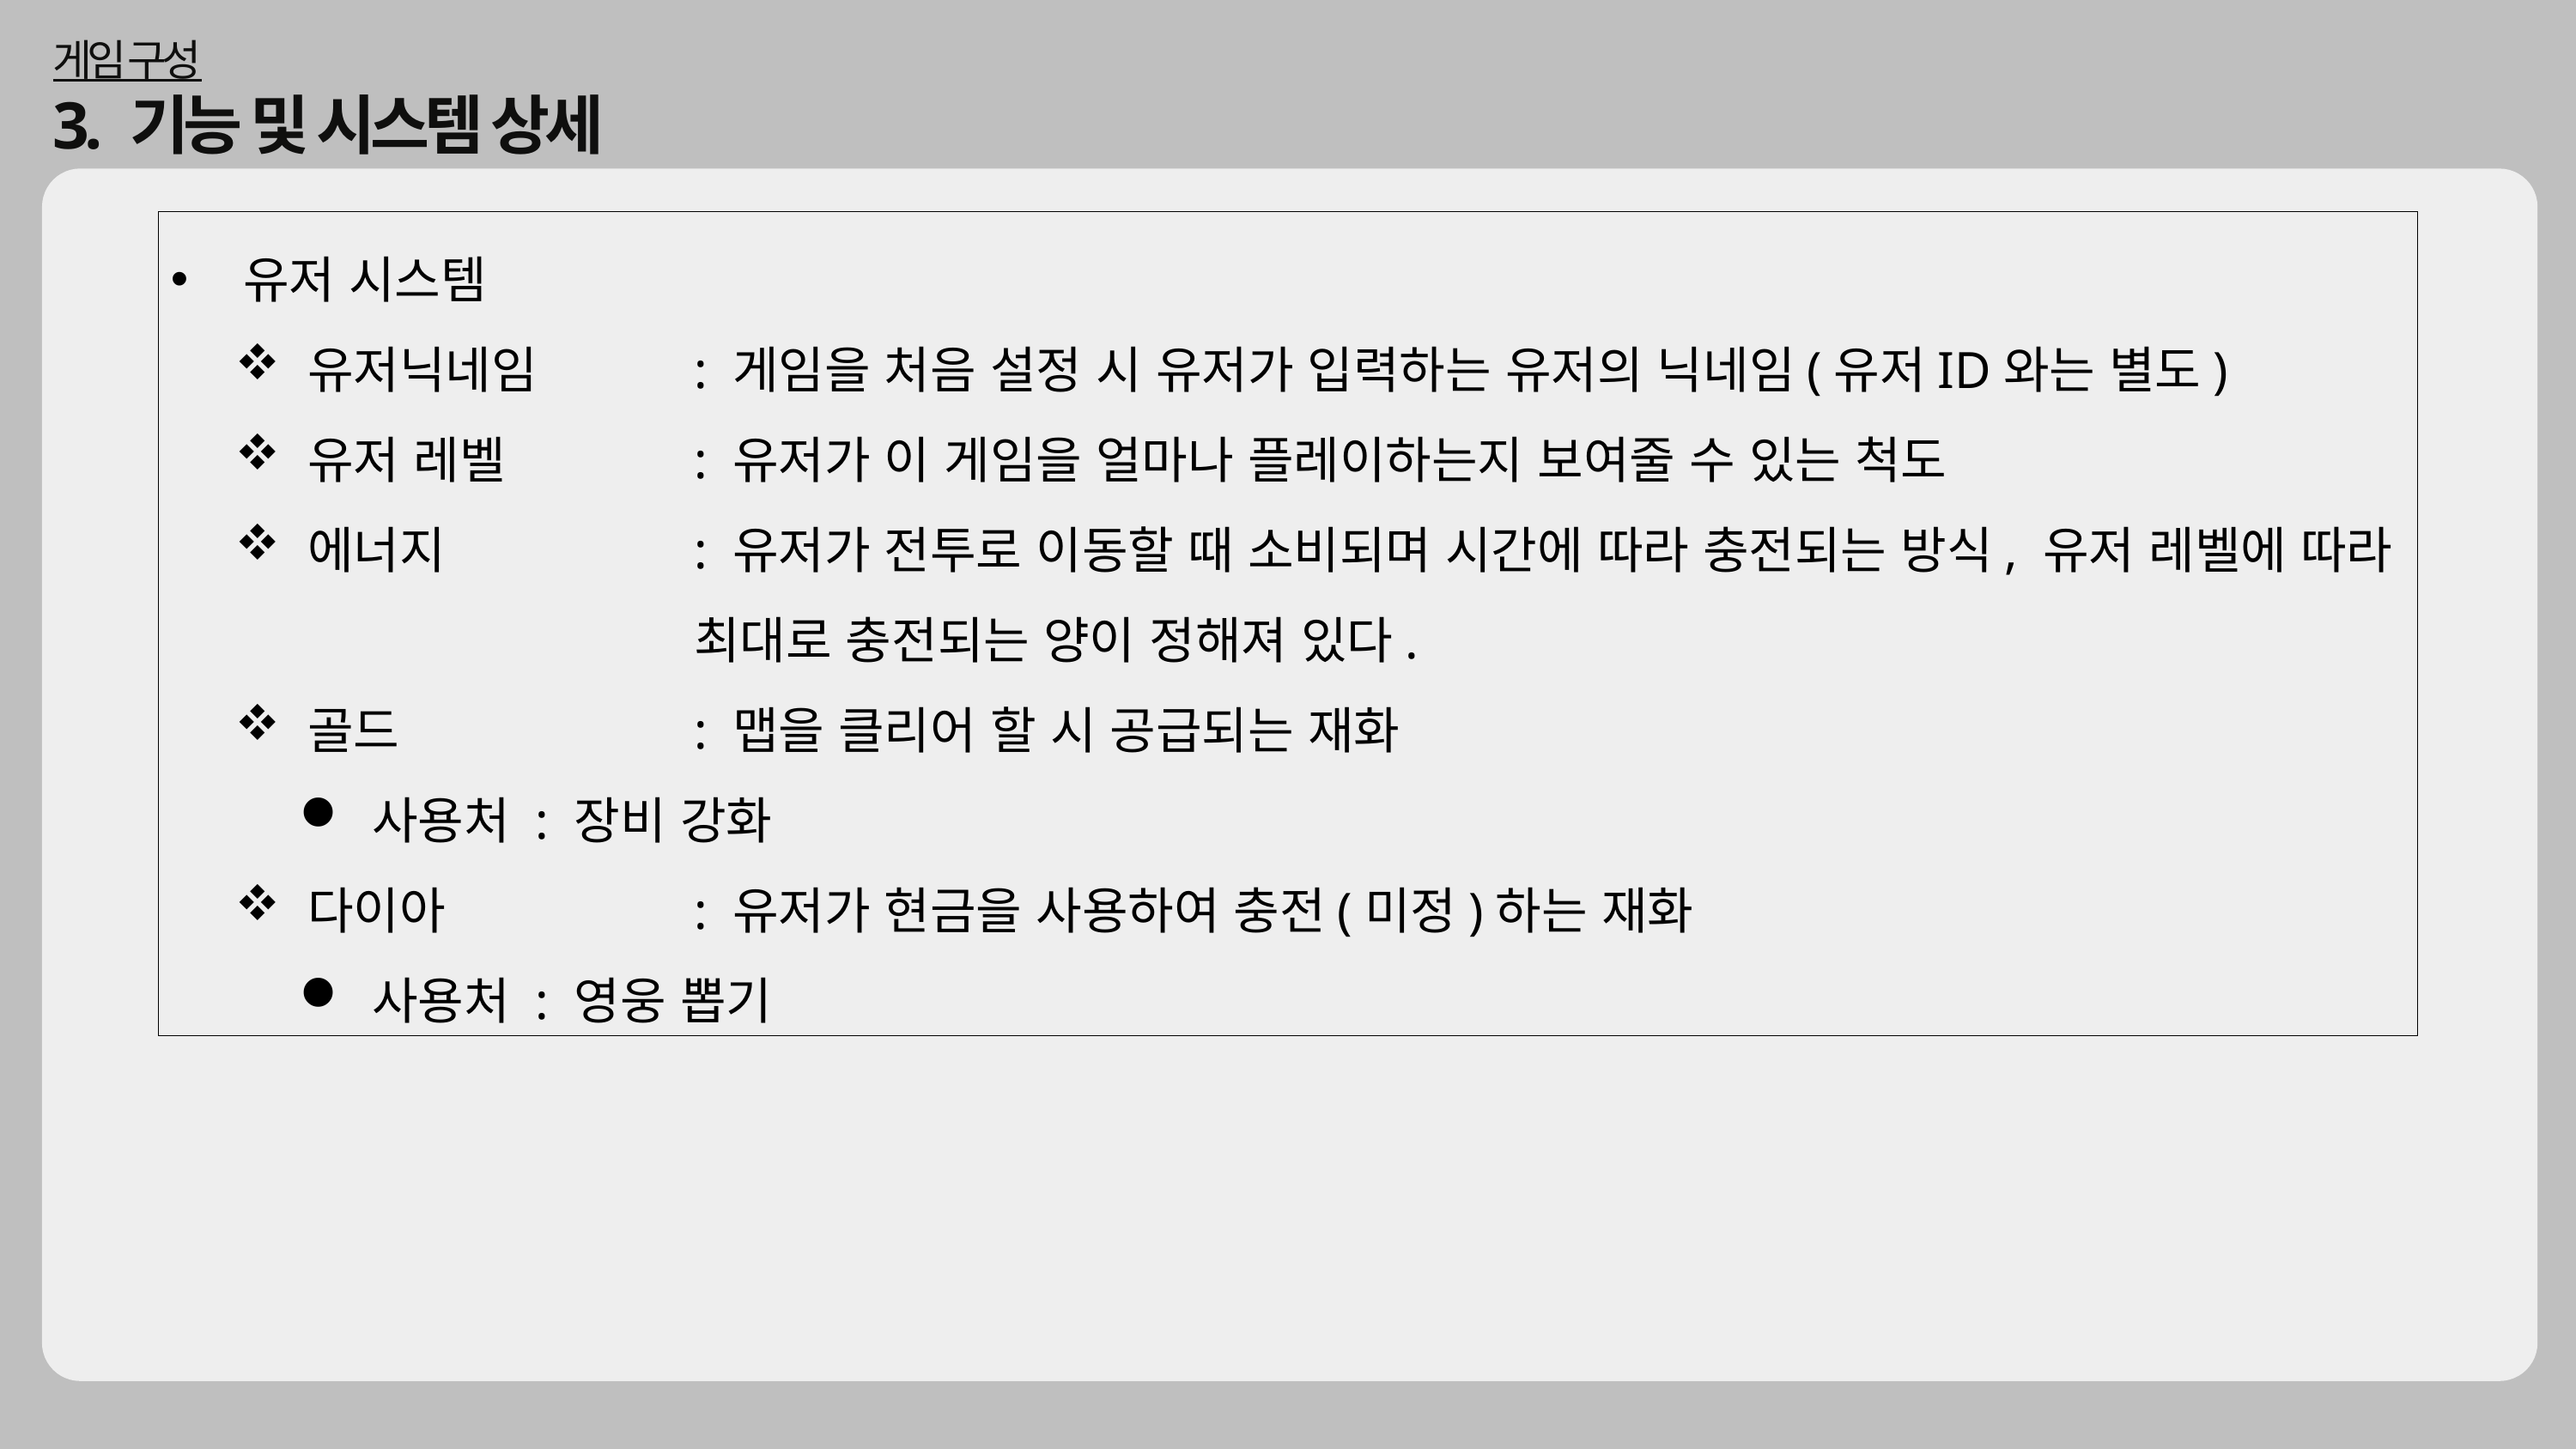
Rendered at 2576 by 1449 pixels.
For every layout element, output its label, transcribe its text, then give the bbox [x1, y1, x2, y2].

text_box 유저 시스템 유저닉네임 : 게임을 처음 설정 시 유저가 입력하는 유저의 닉네임(유저ID와는 별도) 유저 레벨 : 유저가 이 게임을 얼마나 플레이하는지 보여줄 수 있는 척도 에너지 : 유저가 전투로 이동할 때 소비되며 시간에 따라 충전되는 방식, 유저 레벨에 따라 최대로 충전되는 양이 정해져 있다. 골드 : 맵을 클리어 할 시 공급되는 재화 사용처 : 장비 강화 다이아 : 유저가 현금을 사용하여 충전(미정)하는 재화 사용처 : 영웅 뽑기 [158, 211, 2418, 1036]
text_box [39, 167, 2540, 1383]
text_box 게임 구성 3. 기능 및 시스템 상세 [39, 26, 848, 168]
